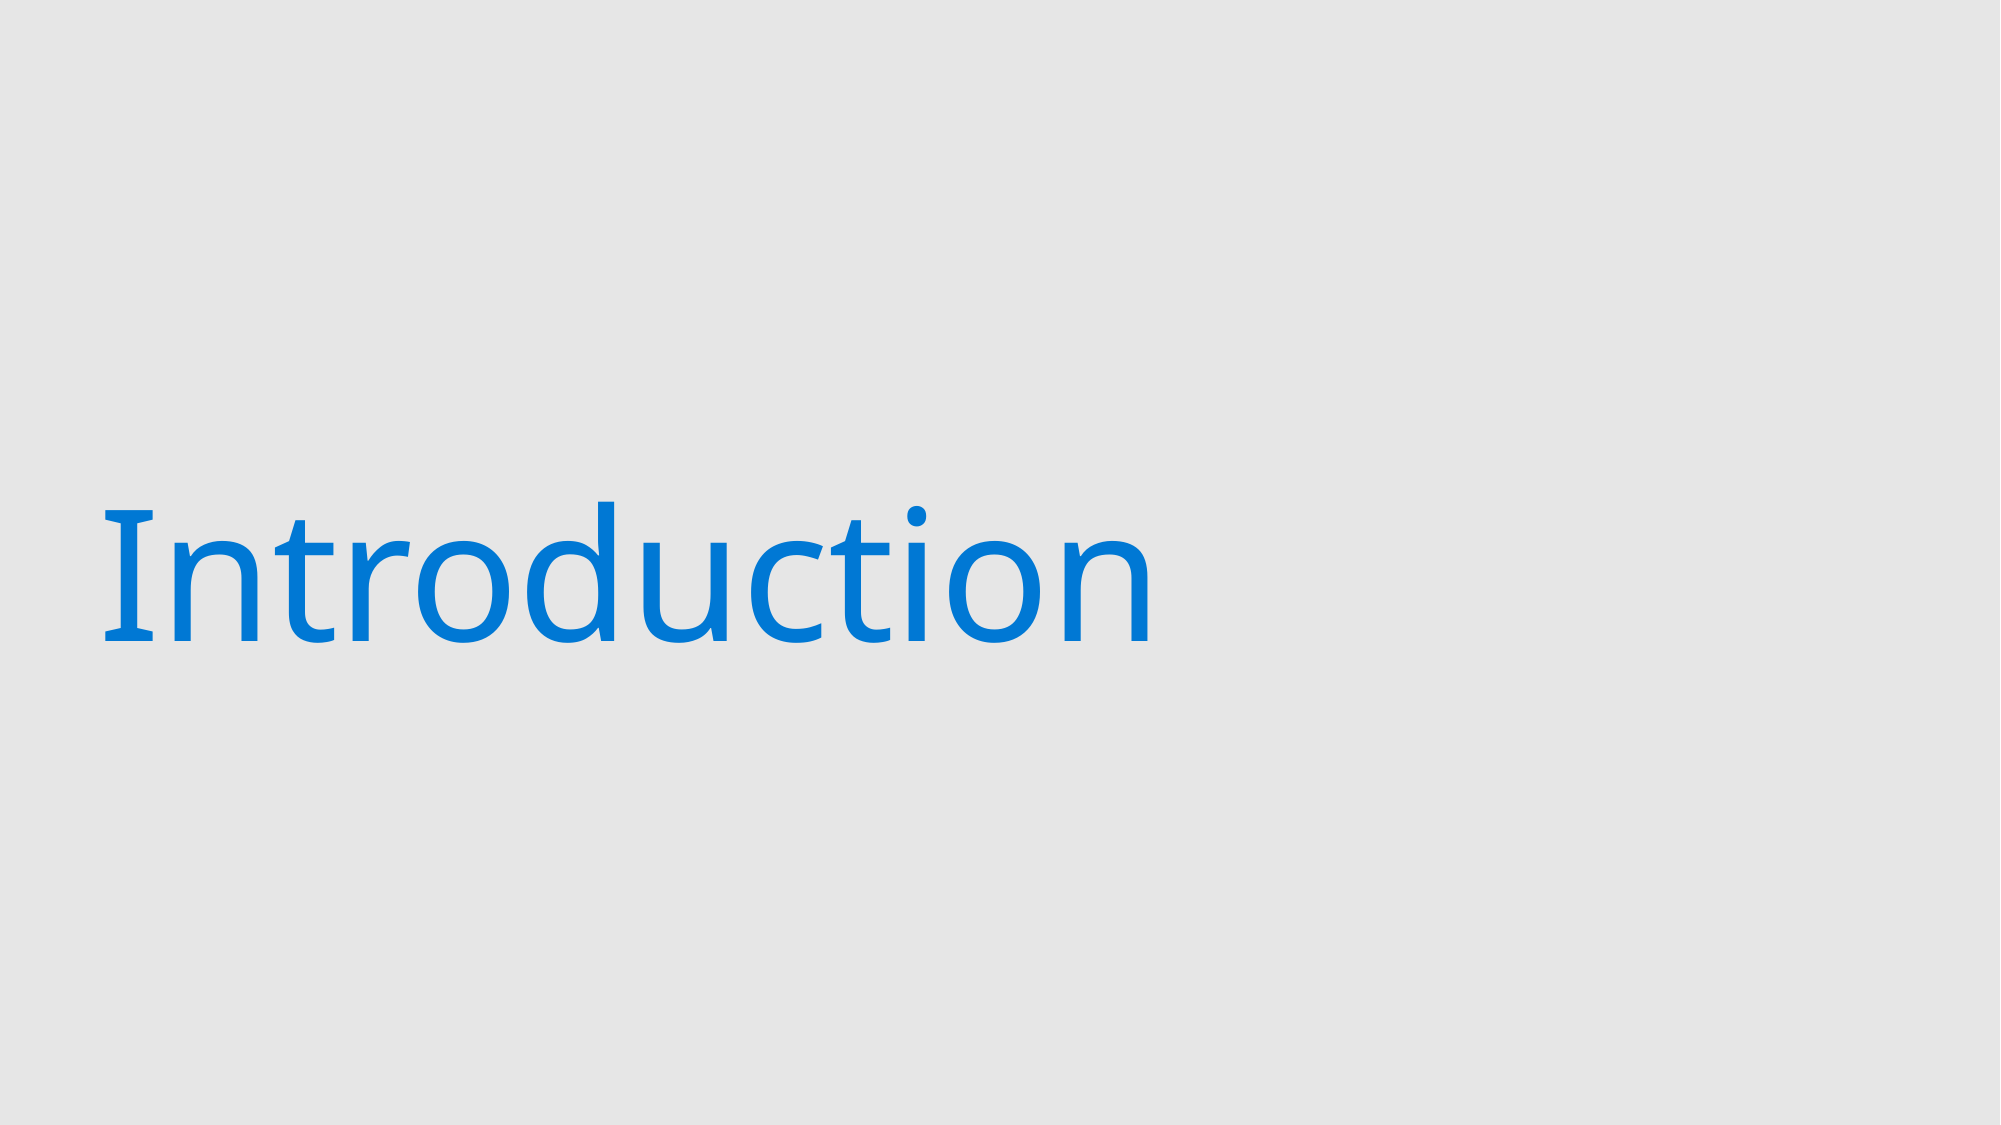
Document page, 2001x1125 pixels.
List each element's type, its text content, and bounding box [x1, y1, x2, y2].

title Introduction [98, 125, 1868, 677]
